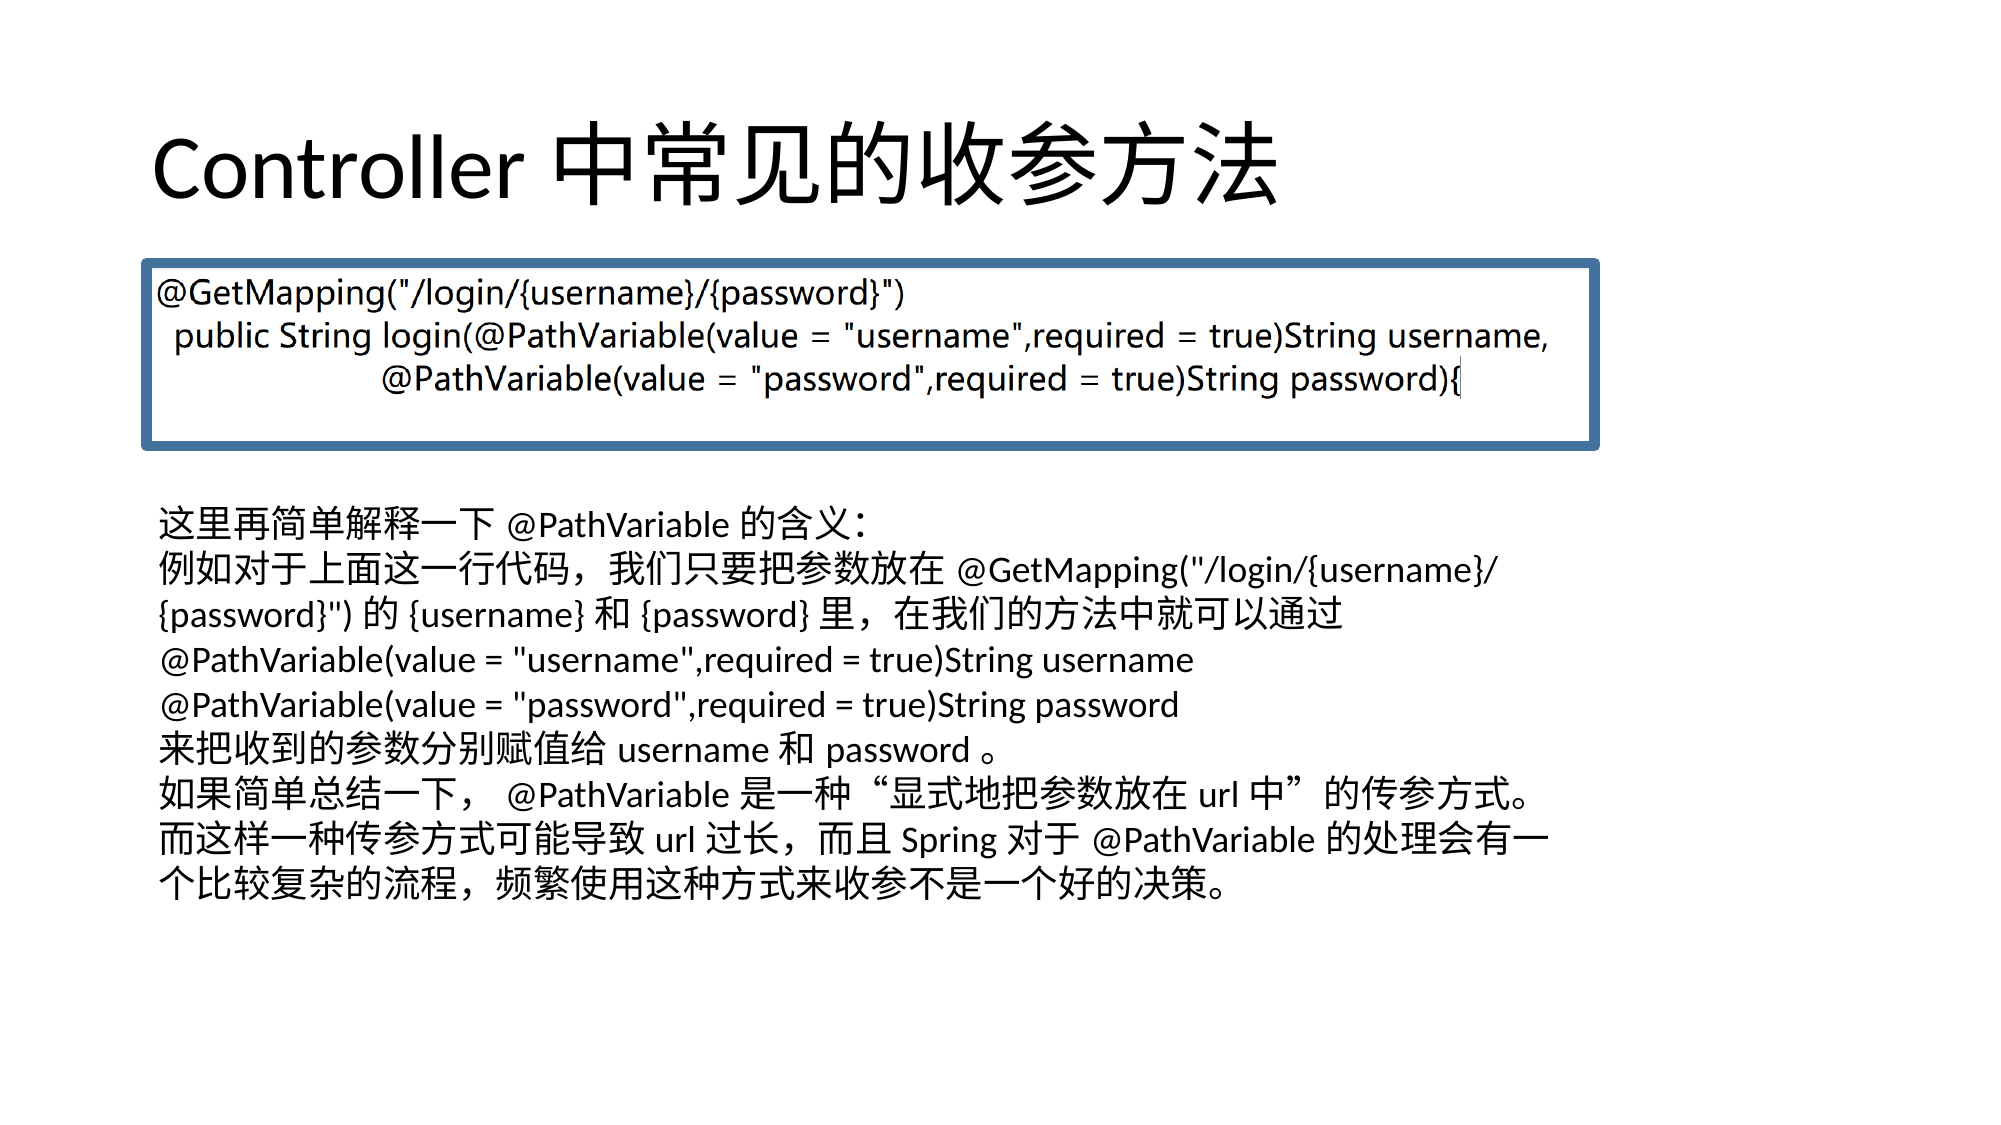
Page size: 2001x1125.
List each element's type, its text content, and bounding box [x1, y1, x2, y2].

title Controller中常见的收参方法 [137, 59, 1863, 278]
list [151, 268, 1590, 441]
text_box 这里再简单解释一下@PathVariable的含义： 例如对于上面这一行代码，我们只要把参数放在@GetMapping("/login/{username}/{password}")的{username}和{password}里，在我们的方法中就可以通过 @PathVariable(value = "username",required = true)String username @PathVariable(value = "password",required = true)String password 来把收到的参数分别赋值给username和password。 如果简单总结一下，@PathVariable是一种“显式地把参数放在url中”的传参方式。 而这样一种传参方式可能导致url过长，而且Spring对于@PathVariable的处理会有一个比较复杂的流程，频繁使用这种方式来收参不是一个好的决策。 [143, 492, 1591, 913]
